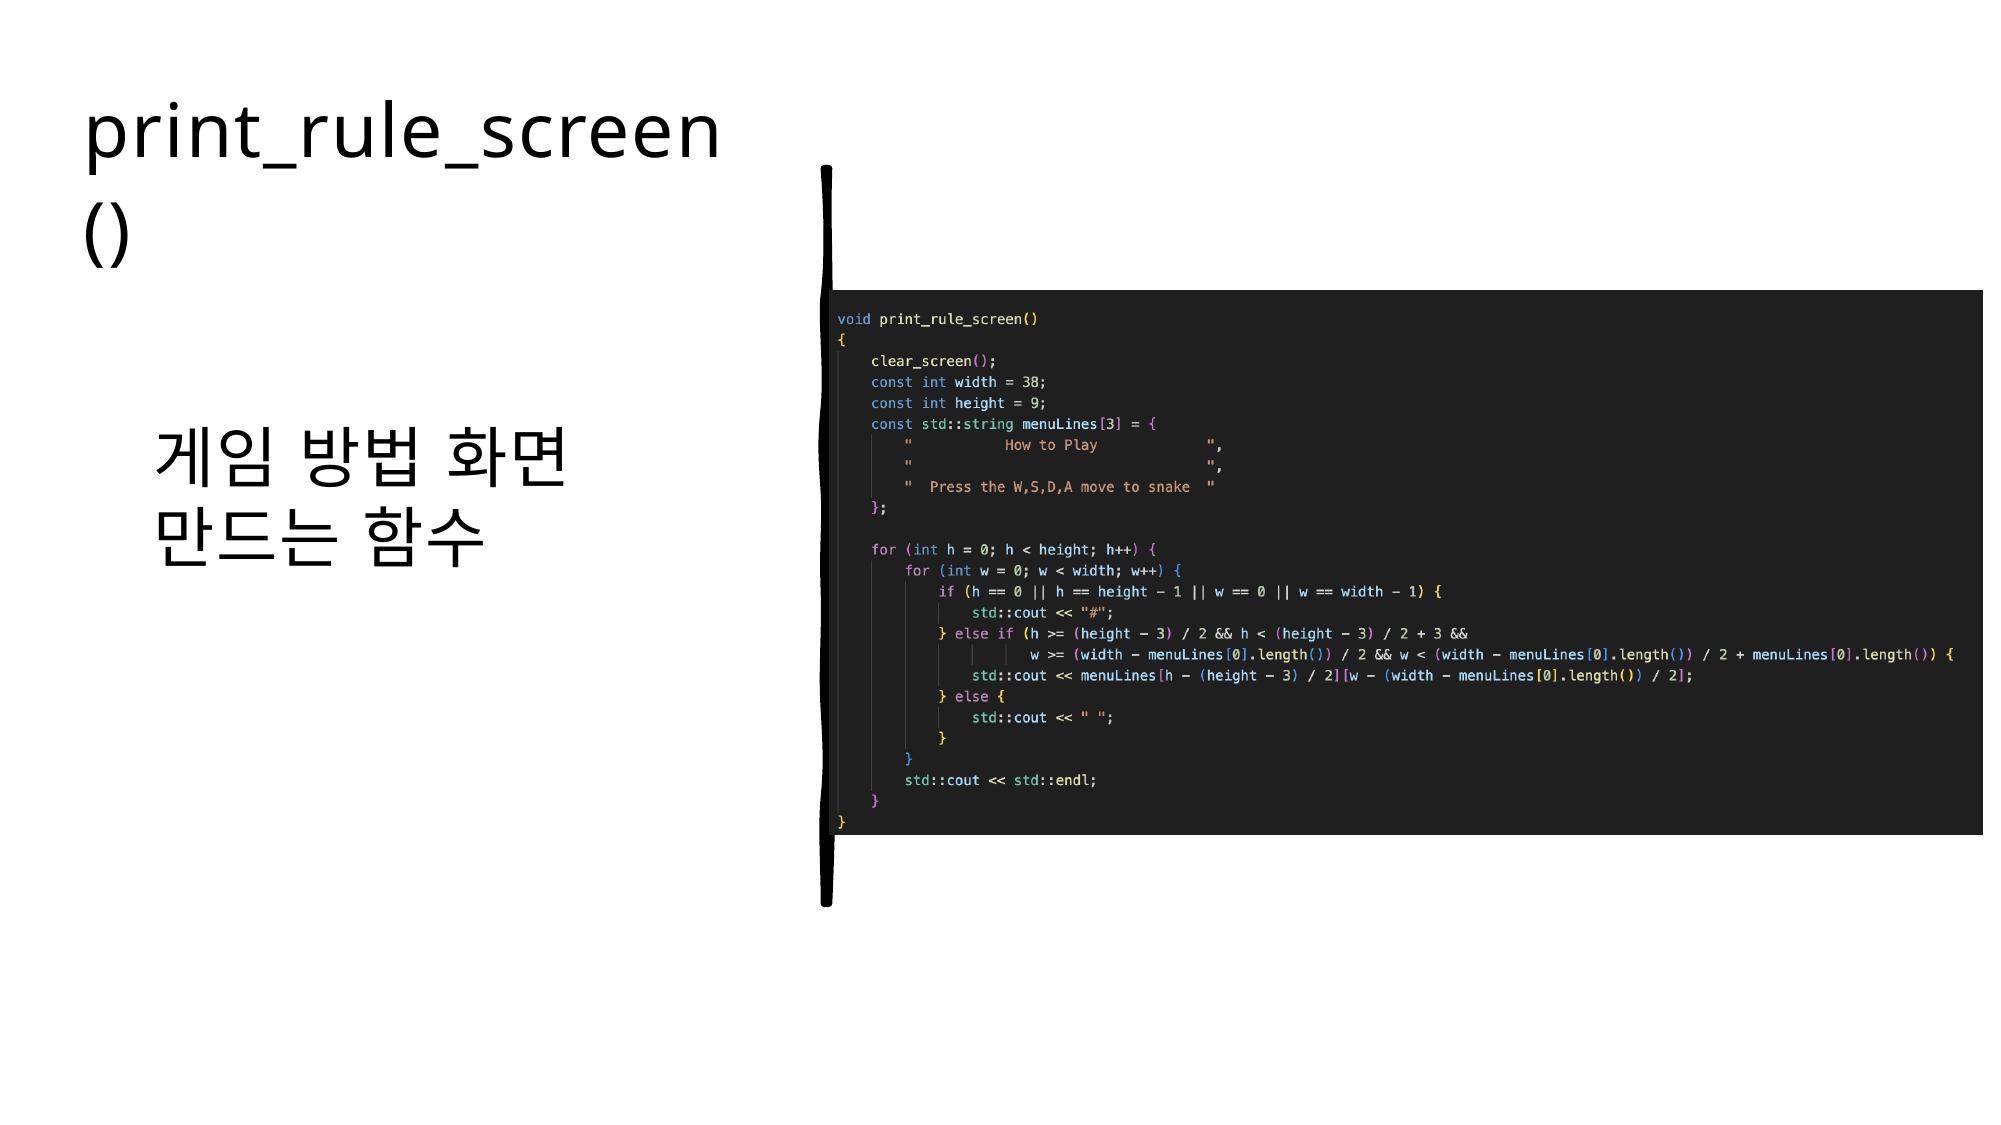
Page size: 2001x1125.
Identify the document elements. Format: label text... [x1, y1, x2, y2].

list 게임 방법 화면 만드는 함수 [135, 398, 781, 727]
title print_rule_screen() [65, 143, 764, 287]
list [829, 290, 1983, 835]
